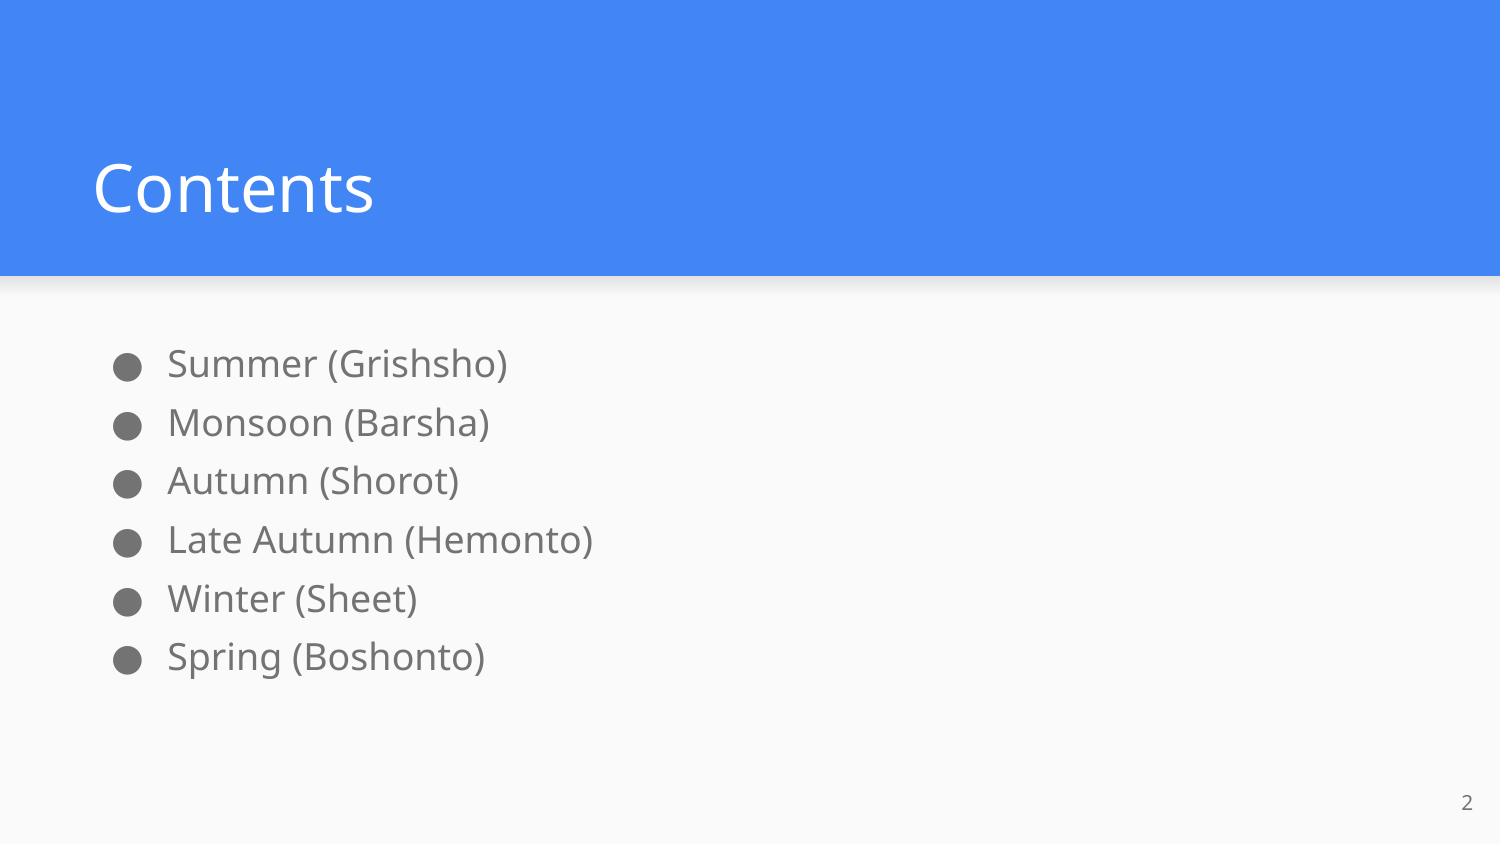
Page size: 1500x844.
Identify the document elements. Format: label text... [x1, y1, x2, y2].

title Contents [77, 121, 1427, 248]
list Summer (Grishsho) Monsoon (Barsha) Autumn (Shorot) Late Autumn (Hemonto) Winter (Sheet) Spring (Boshonto) [77, 314, 1427, 760]
slide_number ‹#› [1398, 770, 1489, 835]
